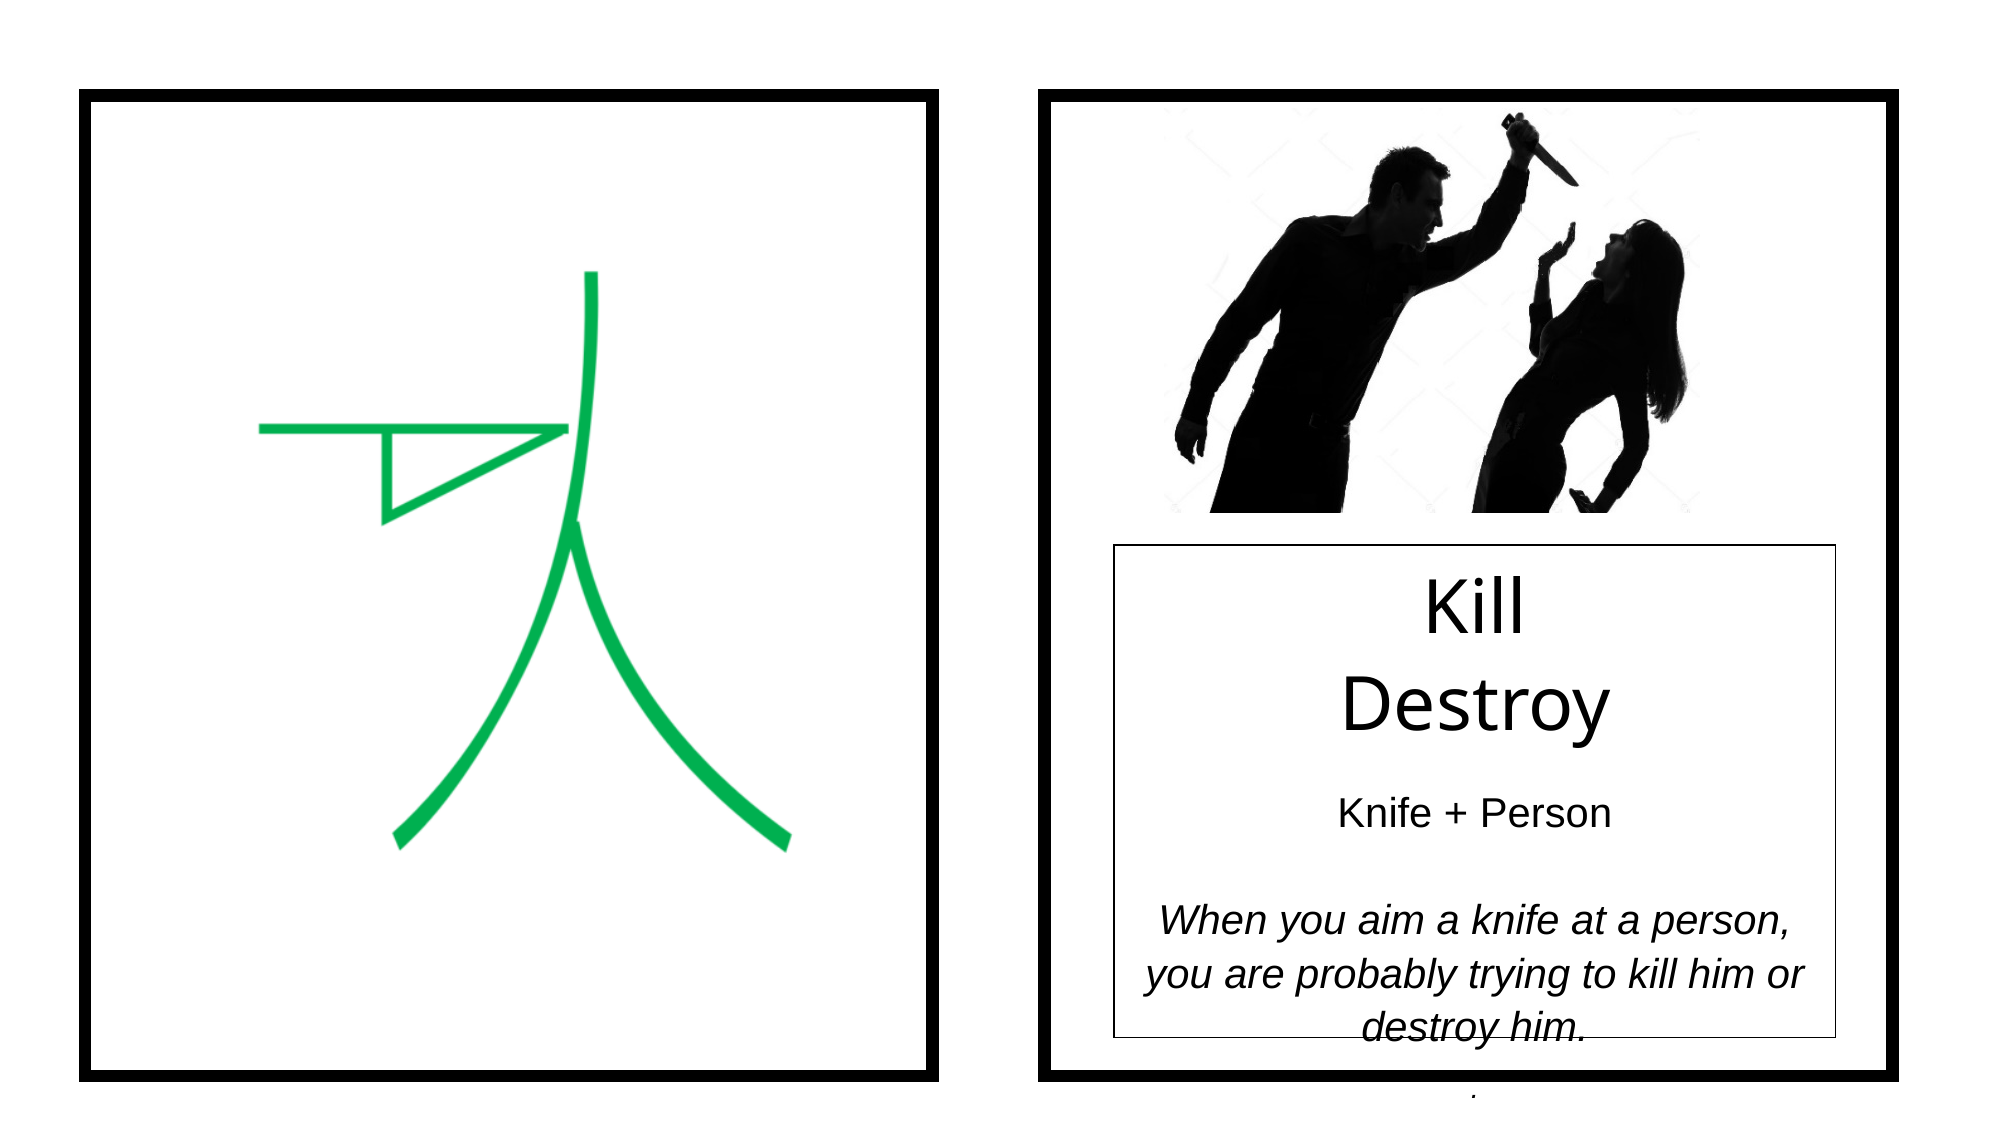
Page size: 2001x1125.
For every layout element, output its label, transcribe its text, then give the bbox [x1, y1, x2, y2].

text_box Kill Destroy Knife + Person When you aim a knife at a person, you are probably trying to kill him or destroy him. . [1114, 545, 1836, 1038]
text_box [84, 95, 934, 1077]
text_box [1044, 95, 1893, 1077]
picture [1164, 108, 1700, 513]
picture [235, 255, 802, 858]
